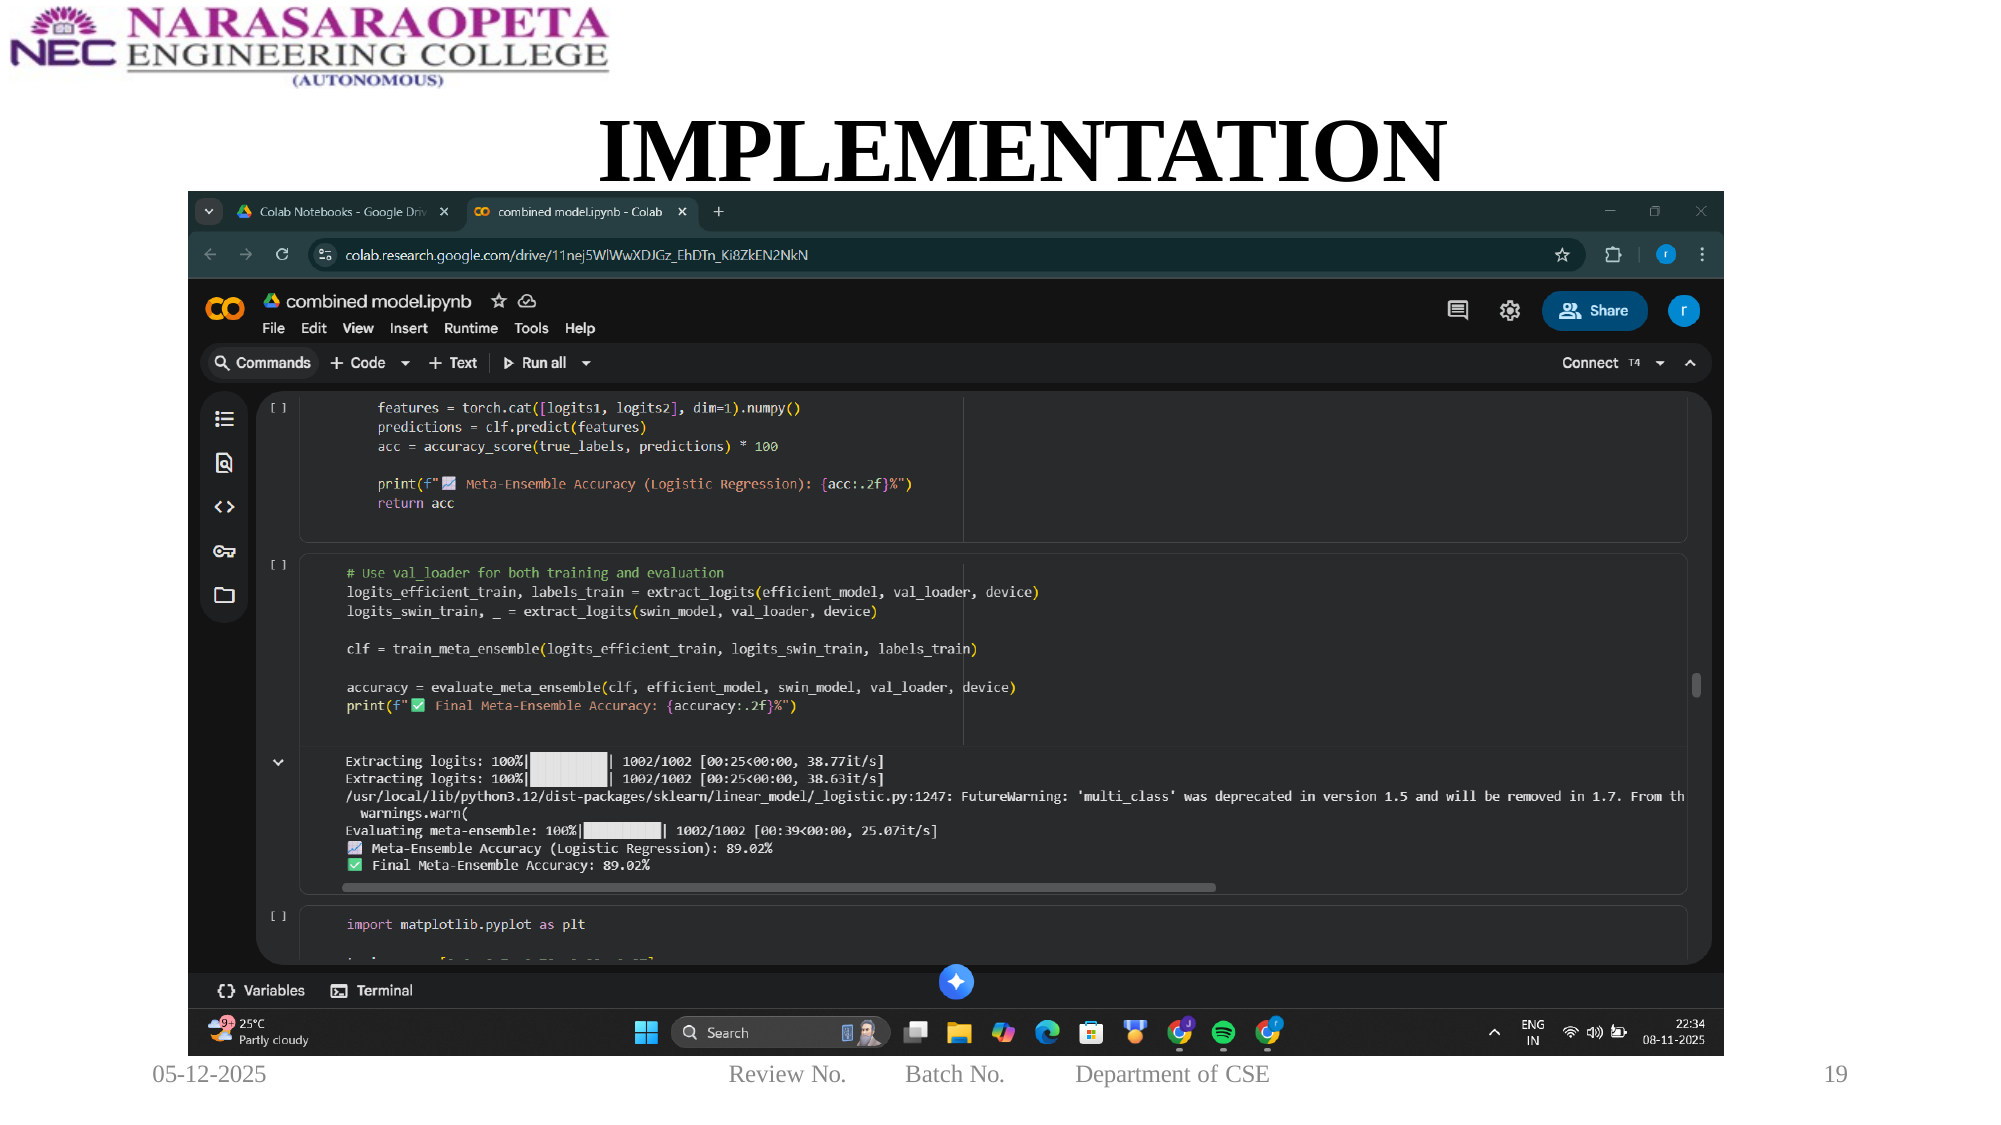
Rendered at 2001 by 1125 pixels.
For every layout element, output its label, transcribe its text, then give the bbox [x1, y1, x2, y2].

footer Batch No. [903, 1062, 1009, 1125]
text_box Department of CSE [1073, 1062, 1274, 1088]
picture [9, 6, 611, 89]
text_box Review No. [726, 1062, 851, 1088]
title IMPLEMENTATION [171, 46, 1829, 278]
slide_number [150, 1058, 272, 1125]
picture [187, 191, 1725, 1056]
slide_number 19 [1821, 1058, 1857, 1125]
